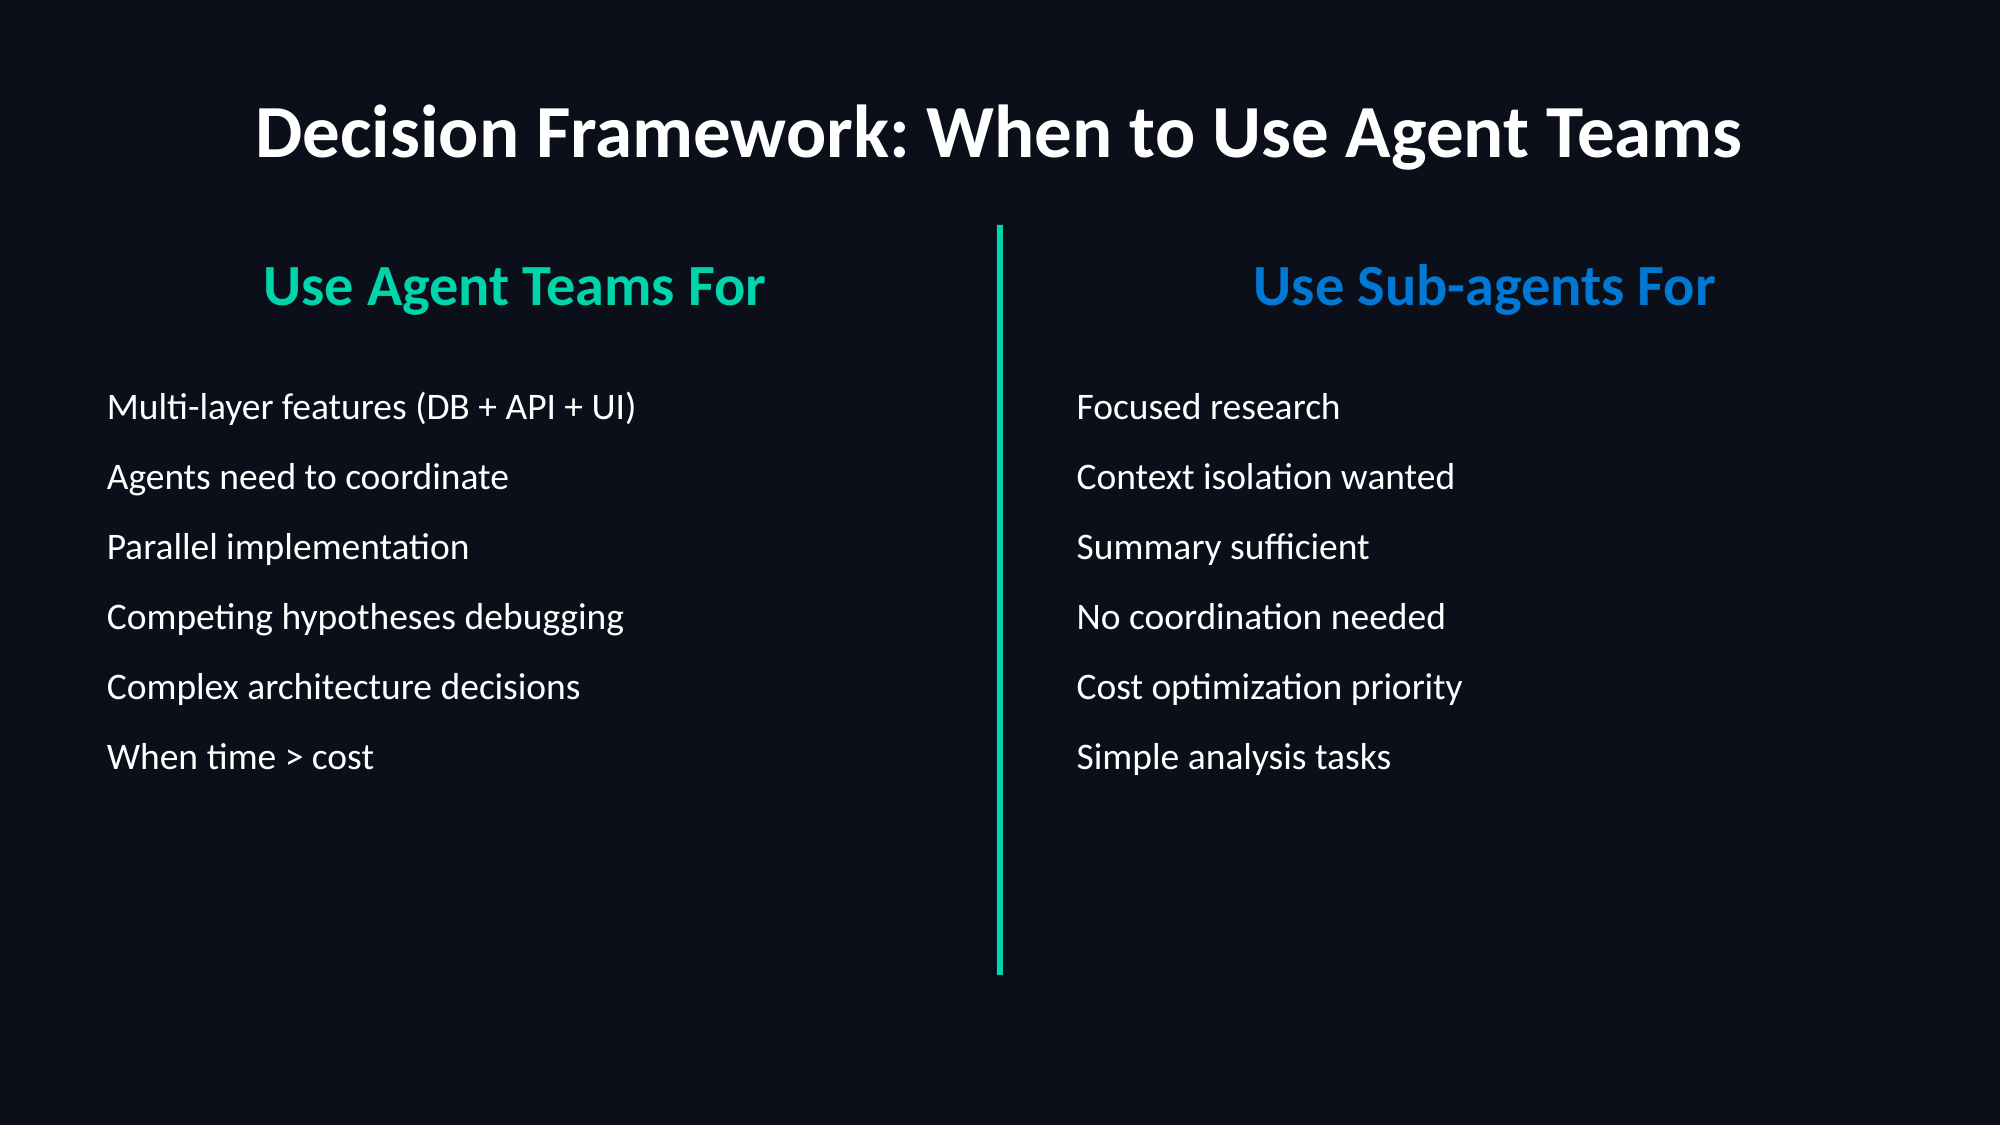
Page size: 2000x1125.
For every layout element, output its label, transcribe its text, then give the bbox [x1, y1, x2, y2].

text_box Use Agent Teams For [248, 239, 782, 325]
text_box Decision Framework: When to Use Agent Teams [240, 74, 1760, 180]
text_box Use Sub-agents For [1239, 239, 1731, 325]
text_box [996, 224, 1004, 976]
text_box Multi-layer features (DB + API + UI) Agents need to coordinate Parallel implementation Competing hypotheses debugging Complex architecture decisions When time > cost [75, 375, 955, 785]
text_box Focused research Context isolation wanted Summary sufficient No coordination needed Cost optimization priority Simple analysis tasks [1044, 375, 1925, 785]
